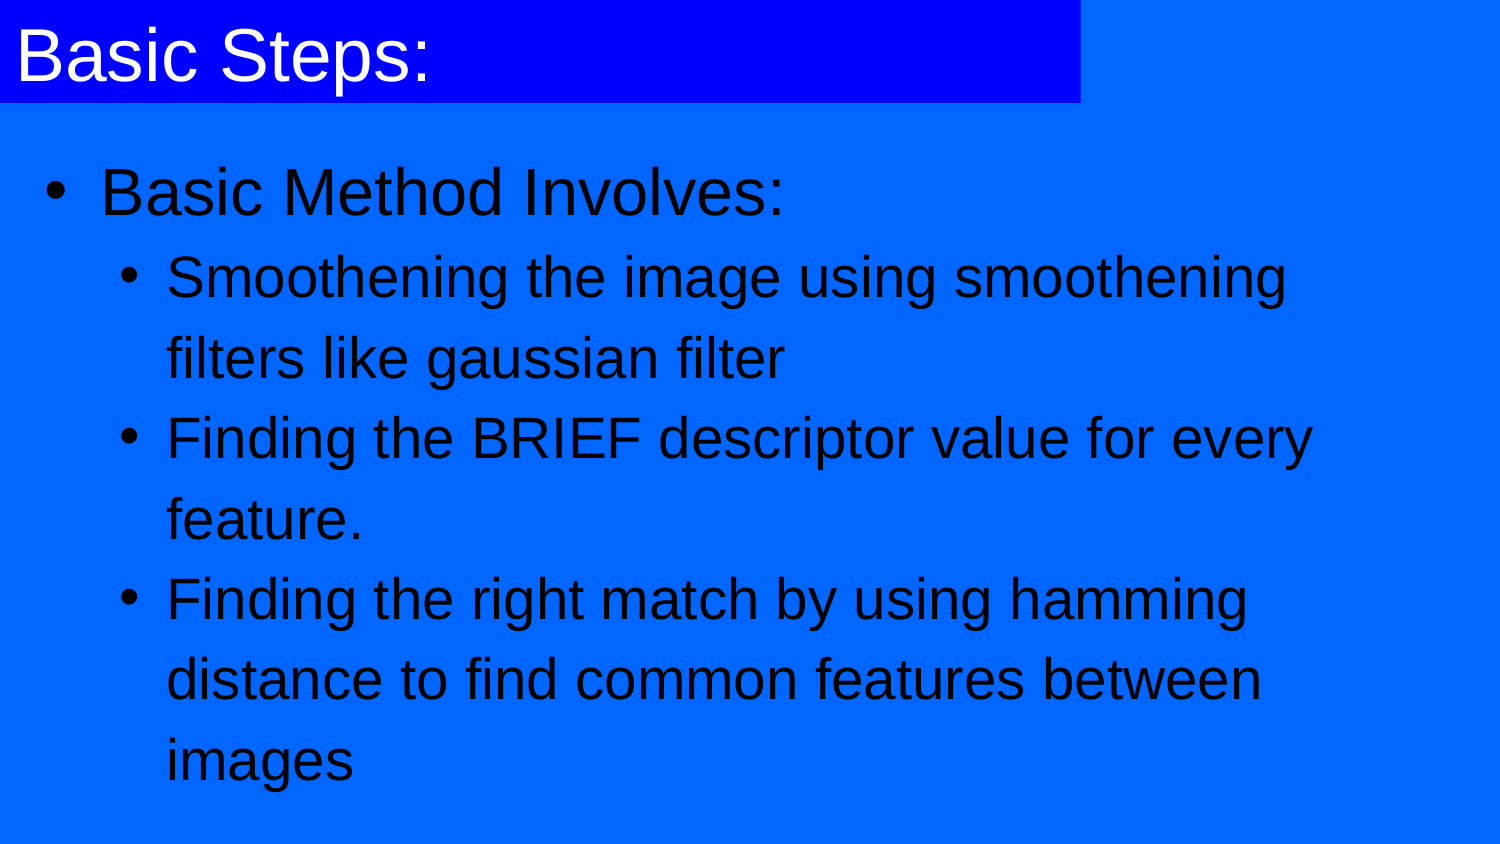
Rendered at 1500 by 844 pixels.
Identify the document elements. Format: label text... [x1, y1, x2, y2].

title Basic Steps: [0, 0, 1081, 103]
list Basic Method Involves: Smoothening the image using smoothening filters like gaussian filter Finding the BRIEF descriptor value for every feature. Finding the right match by using hamming distance to find common features between images [29, 129, 1447, 791]
